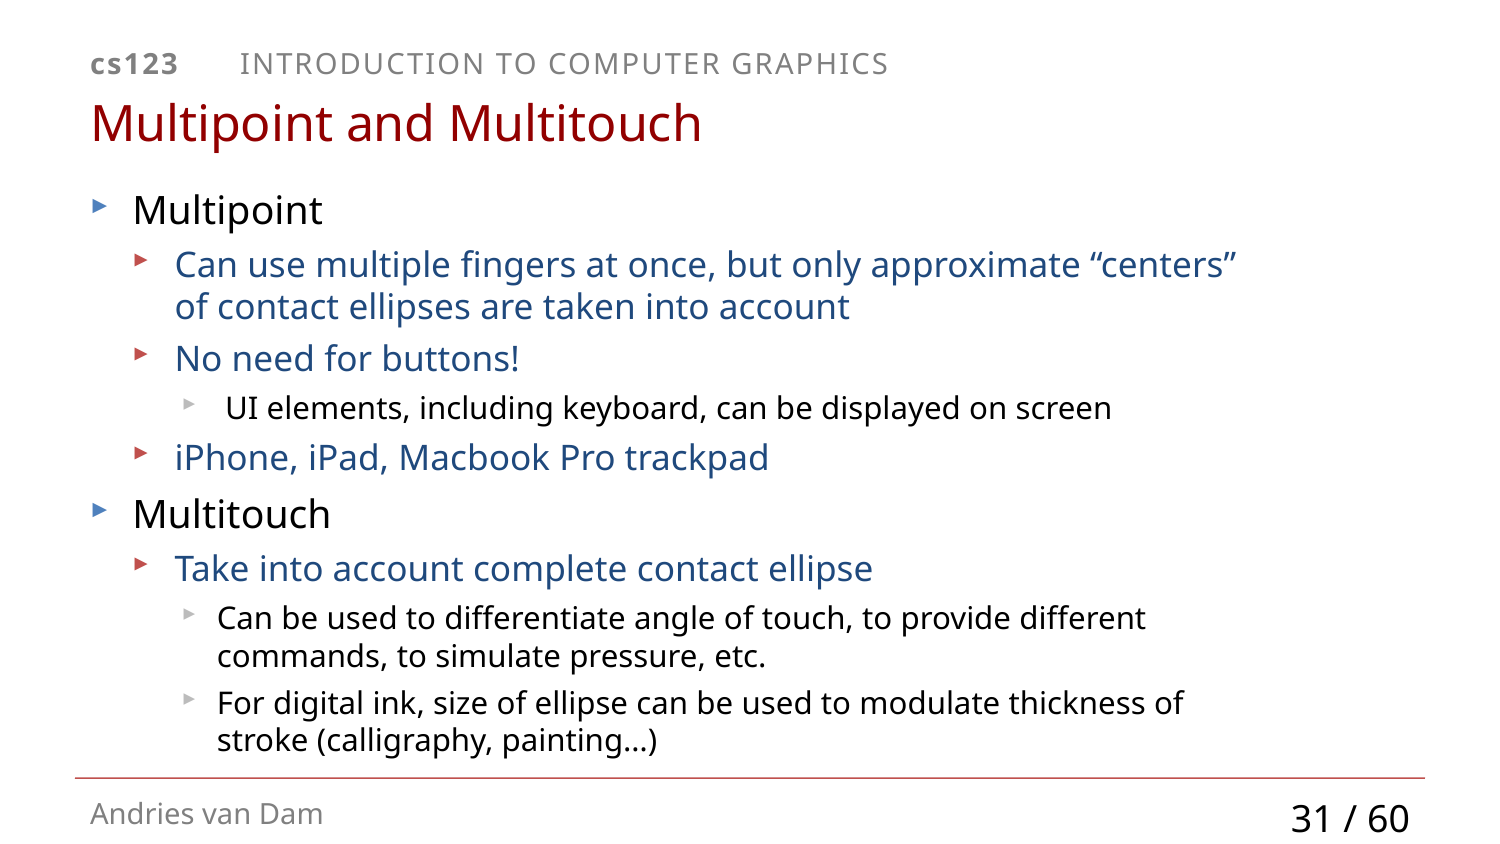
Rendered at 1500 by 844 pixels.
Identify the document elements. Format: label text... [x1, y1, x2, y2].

title Multipoint and Multitouch [75, 84, 1425, 160]
list Multipoint Can use multiple fingers at once, but only approximate “centers” of contact ellipses are taken into account No need for buttons! UI elements, including keyboard, can be displayed on screen iPhone, iPad, Macbook Pro trackpad Multitouch Take into account complete contact ellipse Can be used to differentiate angle of touch, to provide different commands, to simulate pressure, etc. For digital ink, size of ellipse can be used to modulate thickness of stroke (calligraphy, painting…) [75, 178, 1275, 769]
